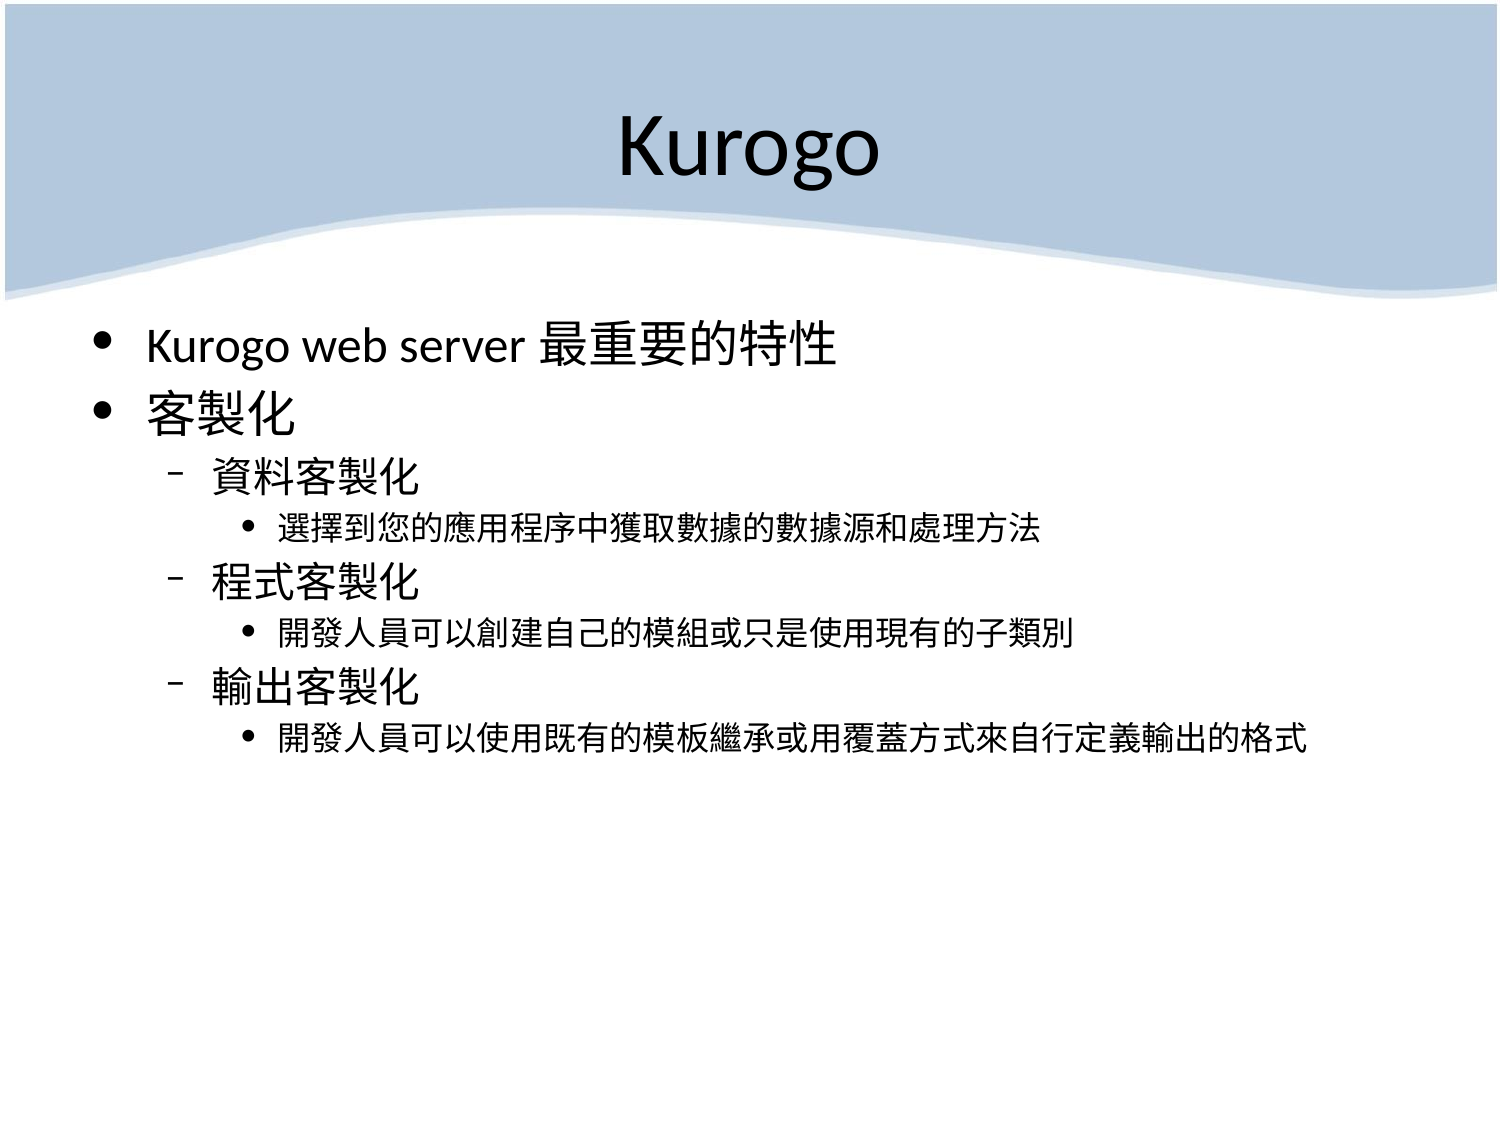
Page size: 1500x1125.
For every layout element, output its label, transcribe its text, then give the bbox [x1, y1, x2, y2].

title Kurogo [75, 45, 1425, 233]
list Kurogo web server最重要的特性 客製化 資料客製化 選擇到您的應用程序中獲取數據的數據源和處理方法 程式客製化 開發人員可以創建自己的模組或只是使用現有的子類別 輸出客製化 開發人員可以使用既有的模板繼承或用覆蓋方式來自行定義輸出的格式 [75, 304, 1425, 1048]
picture [0, 0, 1500, 1125]
